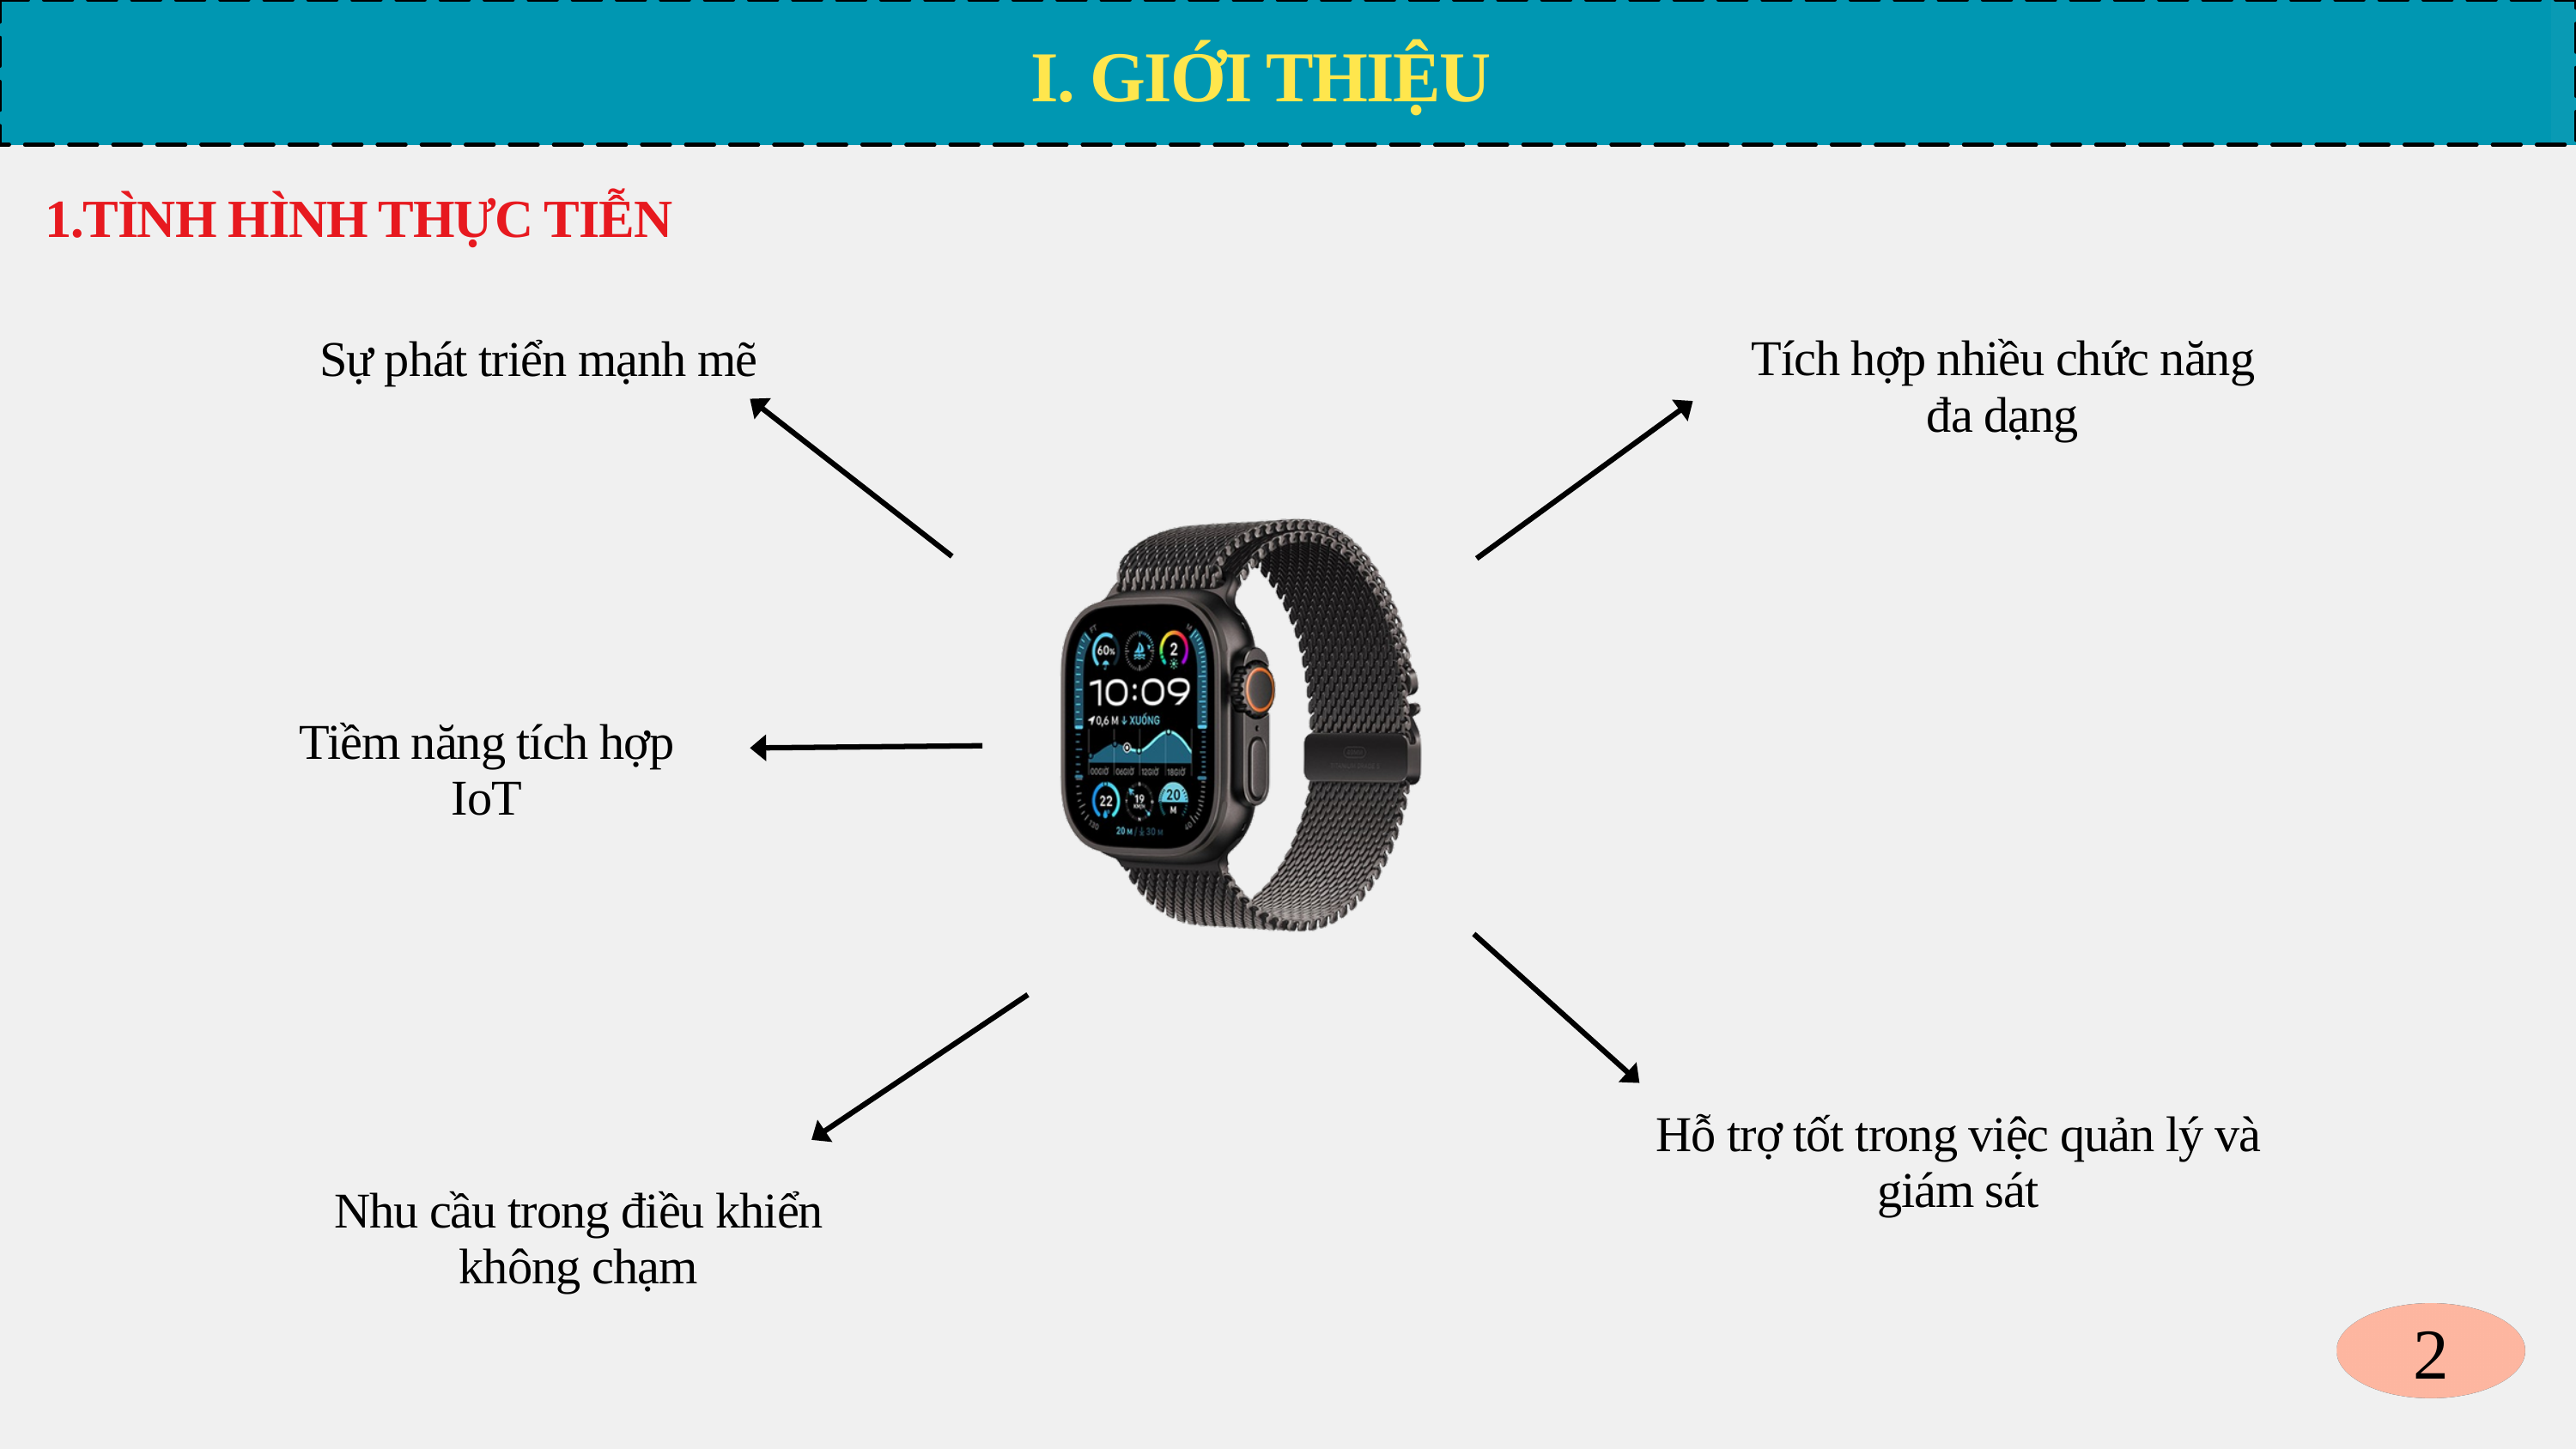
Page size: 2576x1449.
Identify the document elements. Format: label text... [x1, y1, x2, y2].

text_box [750, 738, 983, 757]
text_box 1.TÌNH HÌNH THỰC TIỄN [41, 178, 677, 249]
text_box Tiềm năng tích hợp IoT [275, 713, 699, 826]
text_box Sự phát triển mạnh mẽ [311, 330, 766, 386]
text_box I. GIỚI THIỆU [480, 22, 2042, 117]
text_box Hỗ trợ tốt trong việc quản lý và giám sát [1630, 1105, 2287, 1218]
text_box [1476, 400, 1693, 559]
text_box [1473, 933, 1640, 1083]
text_box Nhu cầu trong điều khiển không chạm [268, 1182, 889, 1294]
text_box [2336, 1303, 2526, 1398]
text_box [1026, 512, 1456, 942]
text_box Tích hợp nhiều chức năng đa dạng [1729, 330, 2275, 442]
text_box [811, 994, 1029, 1142]
text_box [0, 0, 2576, 145]
text_box [750, 398, 952, 557]
